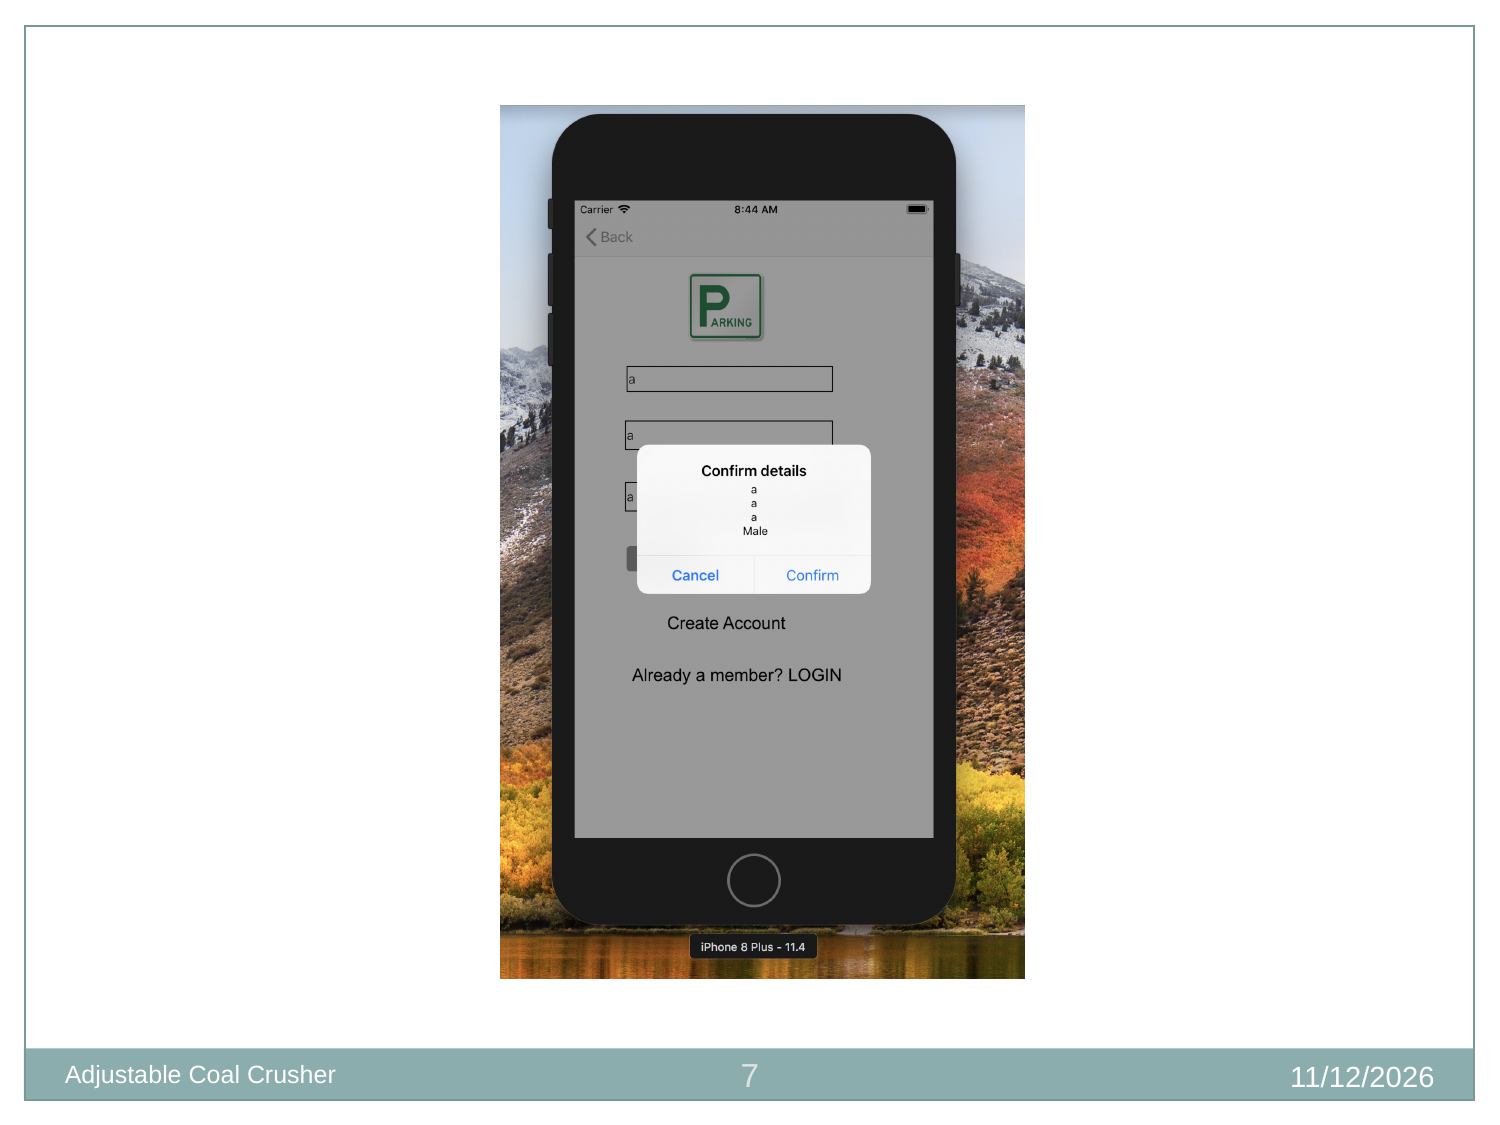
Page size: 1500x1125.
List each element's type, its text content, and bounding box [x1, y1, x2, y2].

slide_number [950, 1050, 1450, 1111]
slide_number 7 [699, 1037, 800, 1110]
picture [499, 104, 1025, 979]
footer Adjustable Coal Crusher [50, 1051, 638, 1112]
